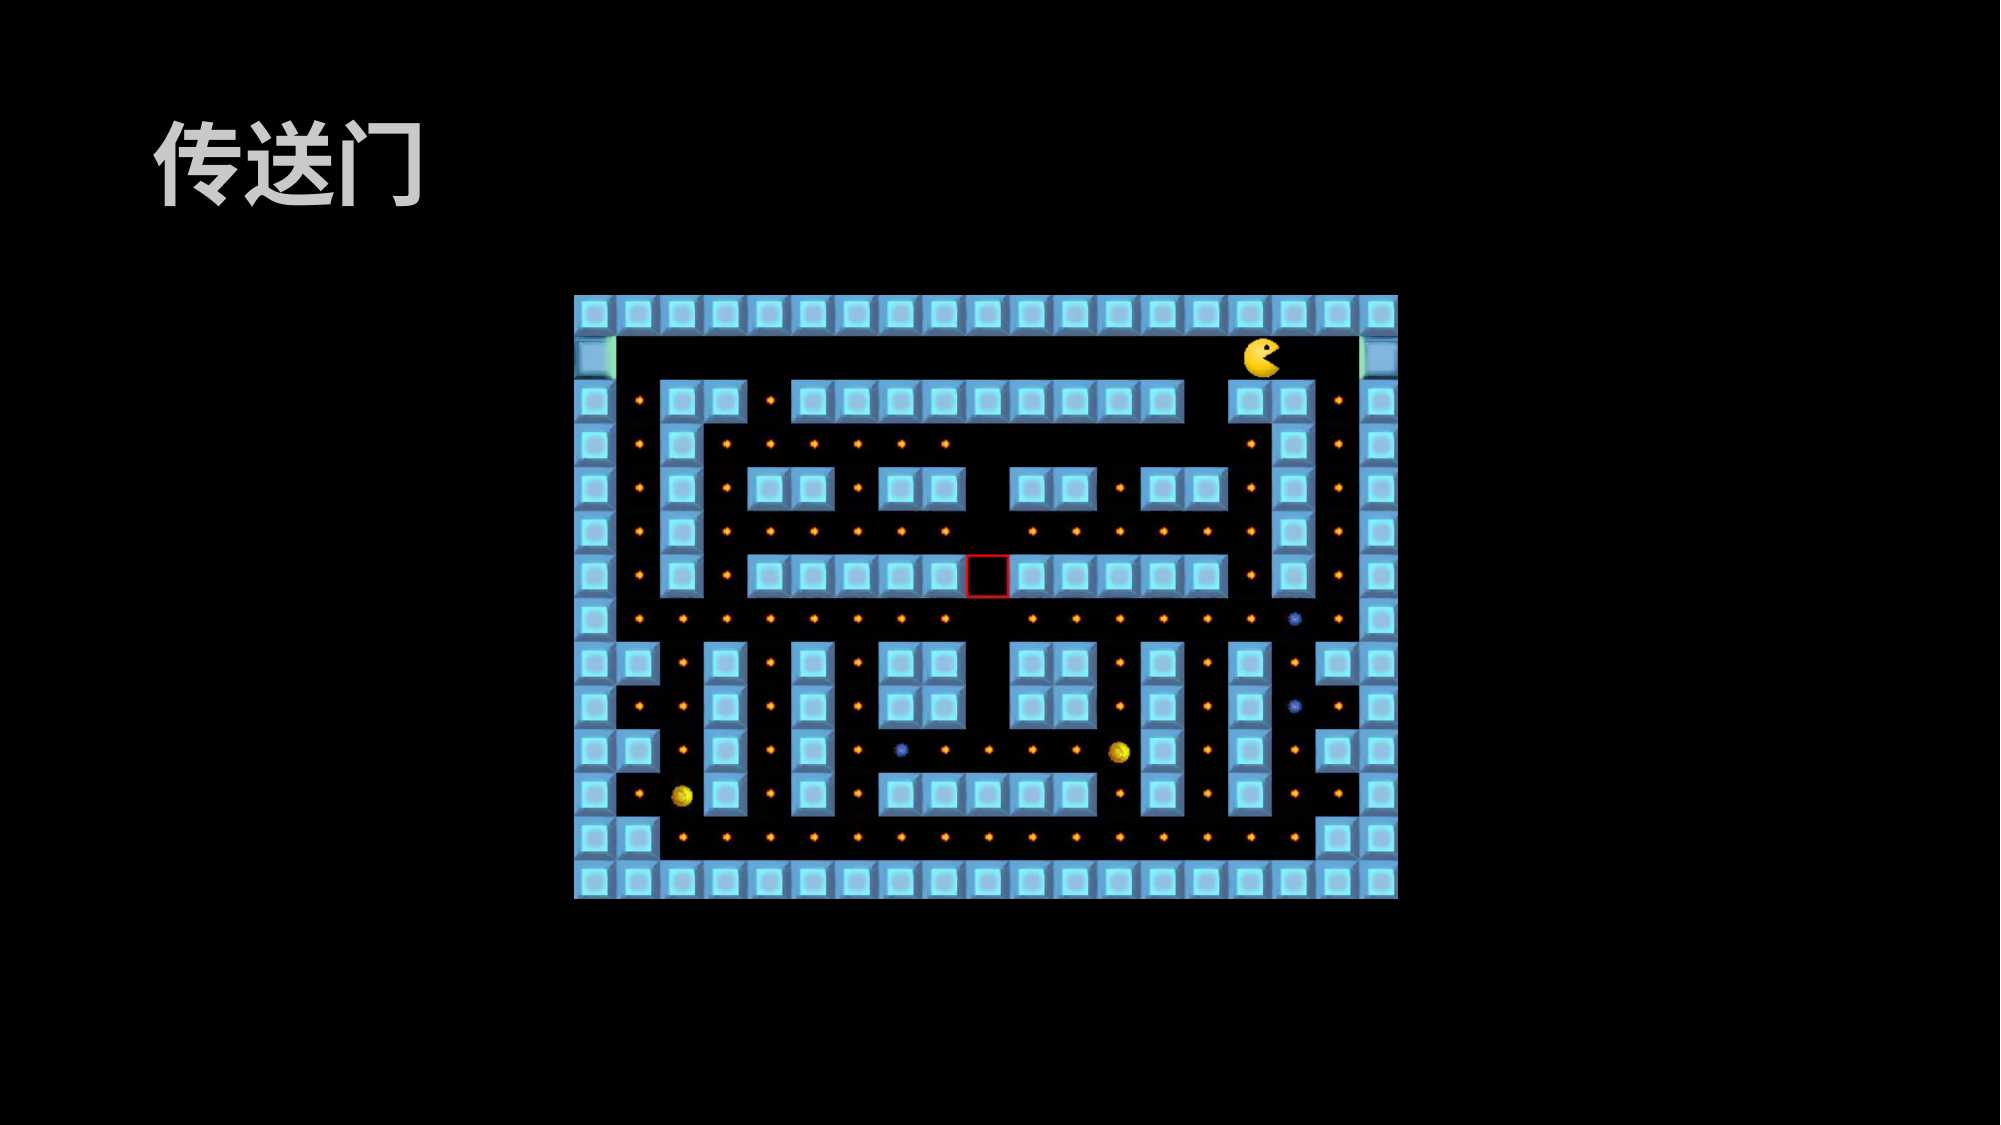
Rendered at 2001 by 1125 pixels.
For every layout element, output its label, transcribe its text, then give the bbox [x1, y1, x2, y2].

title 传送门 [137, 59, 1863, 278]
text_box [573, 294, 1399, 900]
